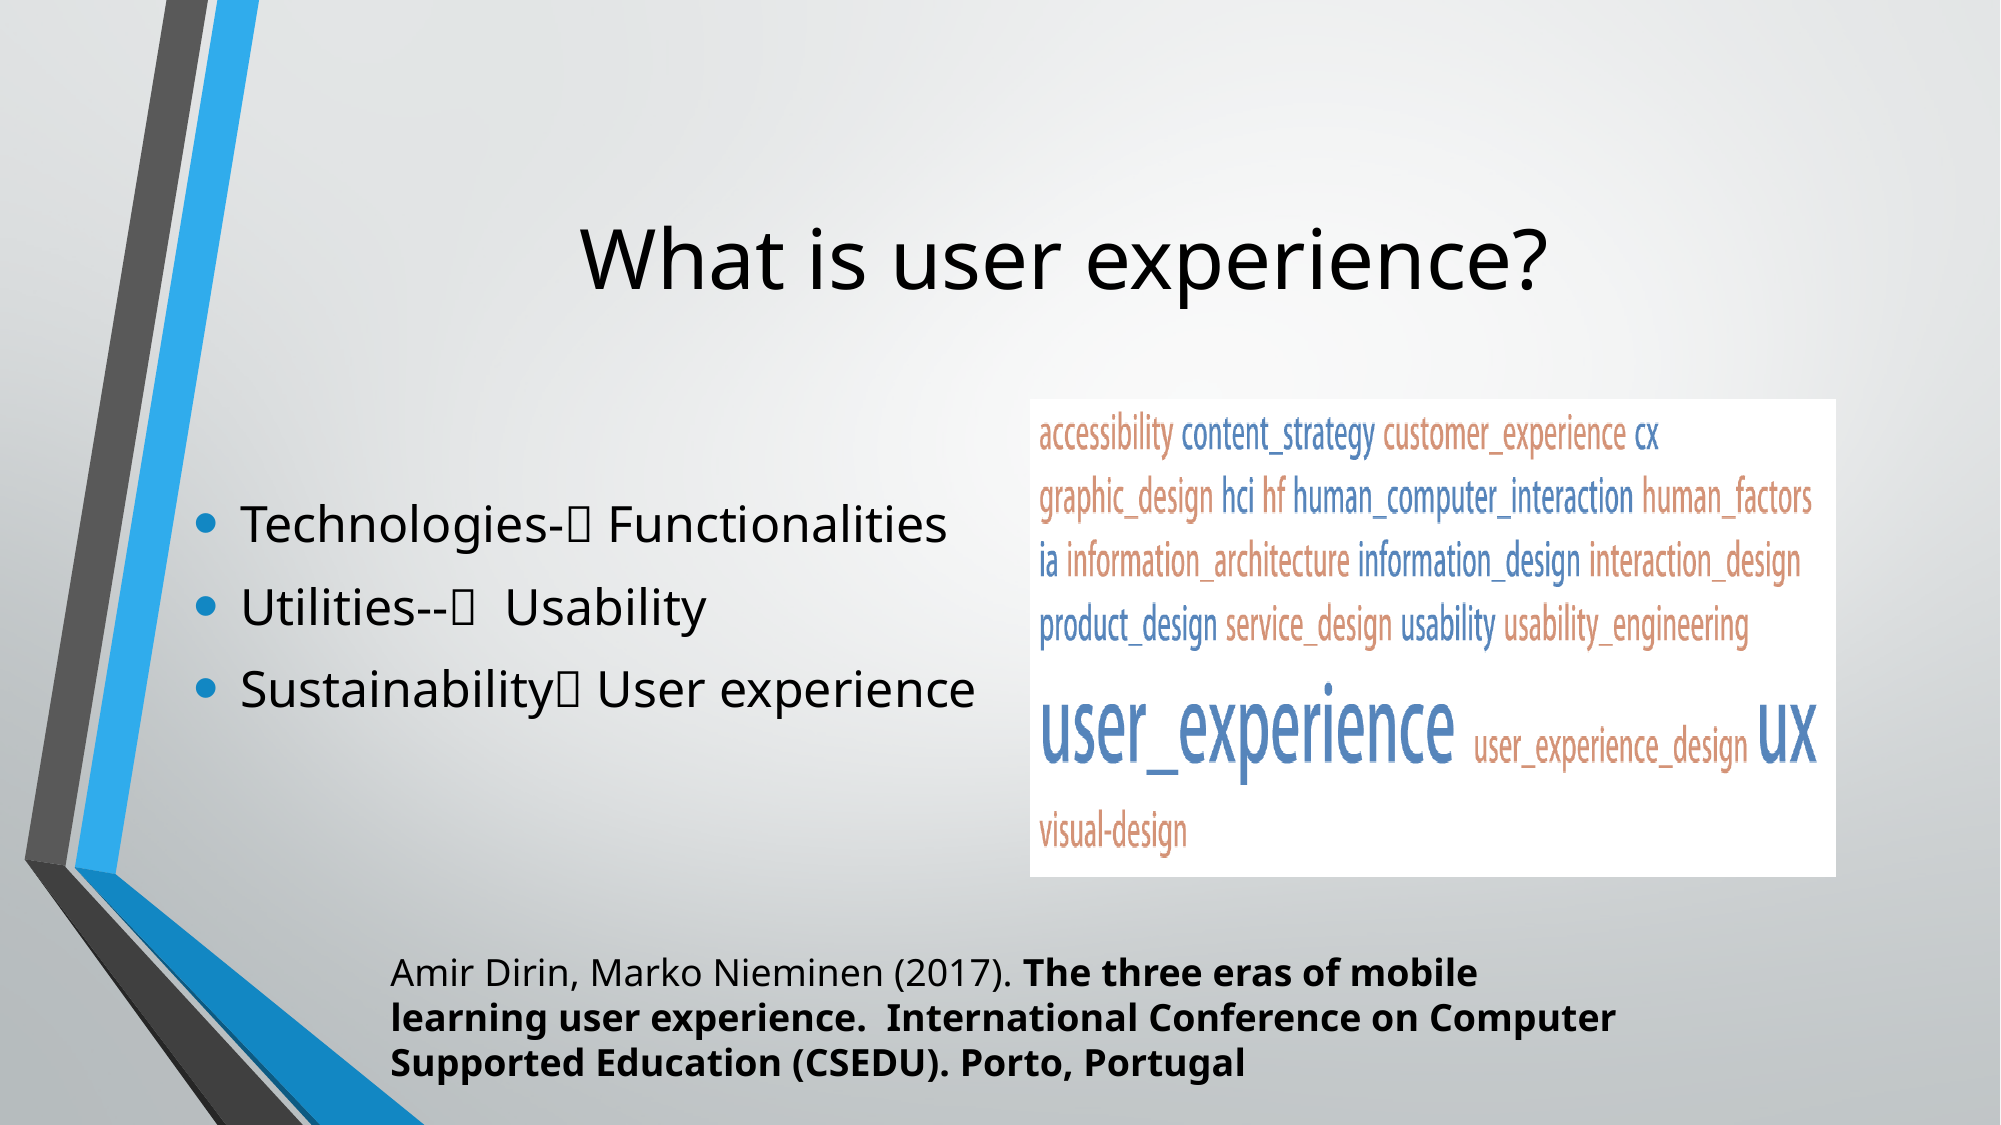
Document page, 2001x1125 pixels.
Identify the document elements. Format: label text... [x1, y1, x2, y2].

text_box Amir Dirin, Marko Nieminen (2017). The three eras of mobile learning user experience. International Conference on Computer Supported Education (CSEDU). Porto, Portugal [375, 941, 1661, 1125]
picture [1029, 399, 1836, 877]
list Technologies- Functionalities Utilities-- Usability Sustainability User experience [178, 348, 1822, 862]
title What is user experience? [243, 112, 1887, 400]
